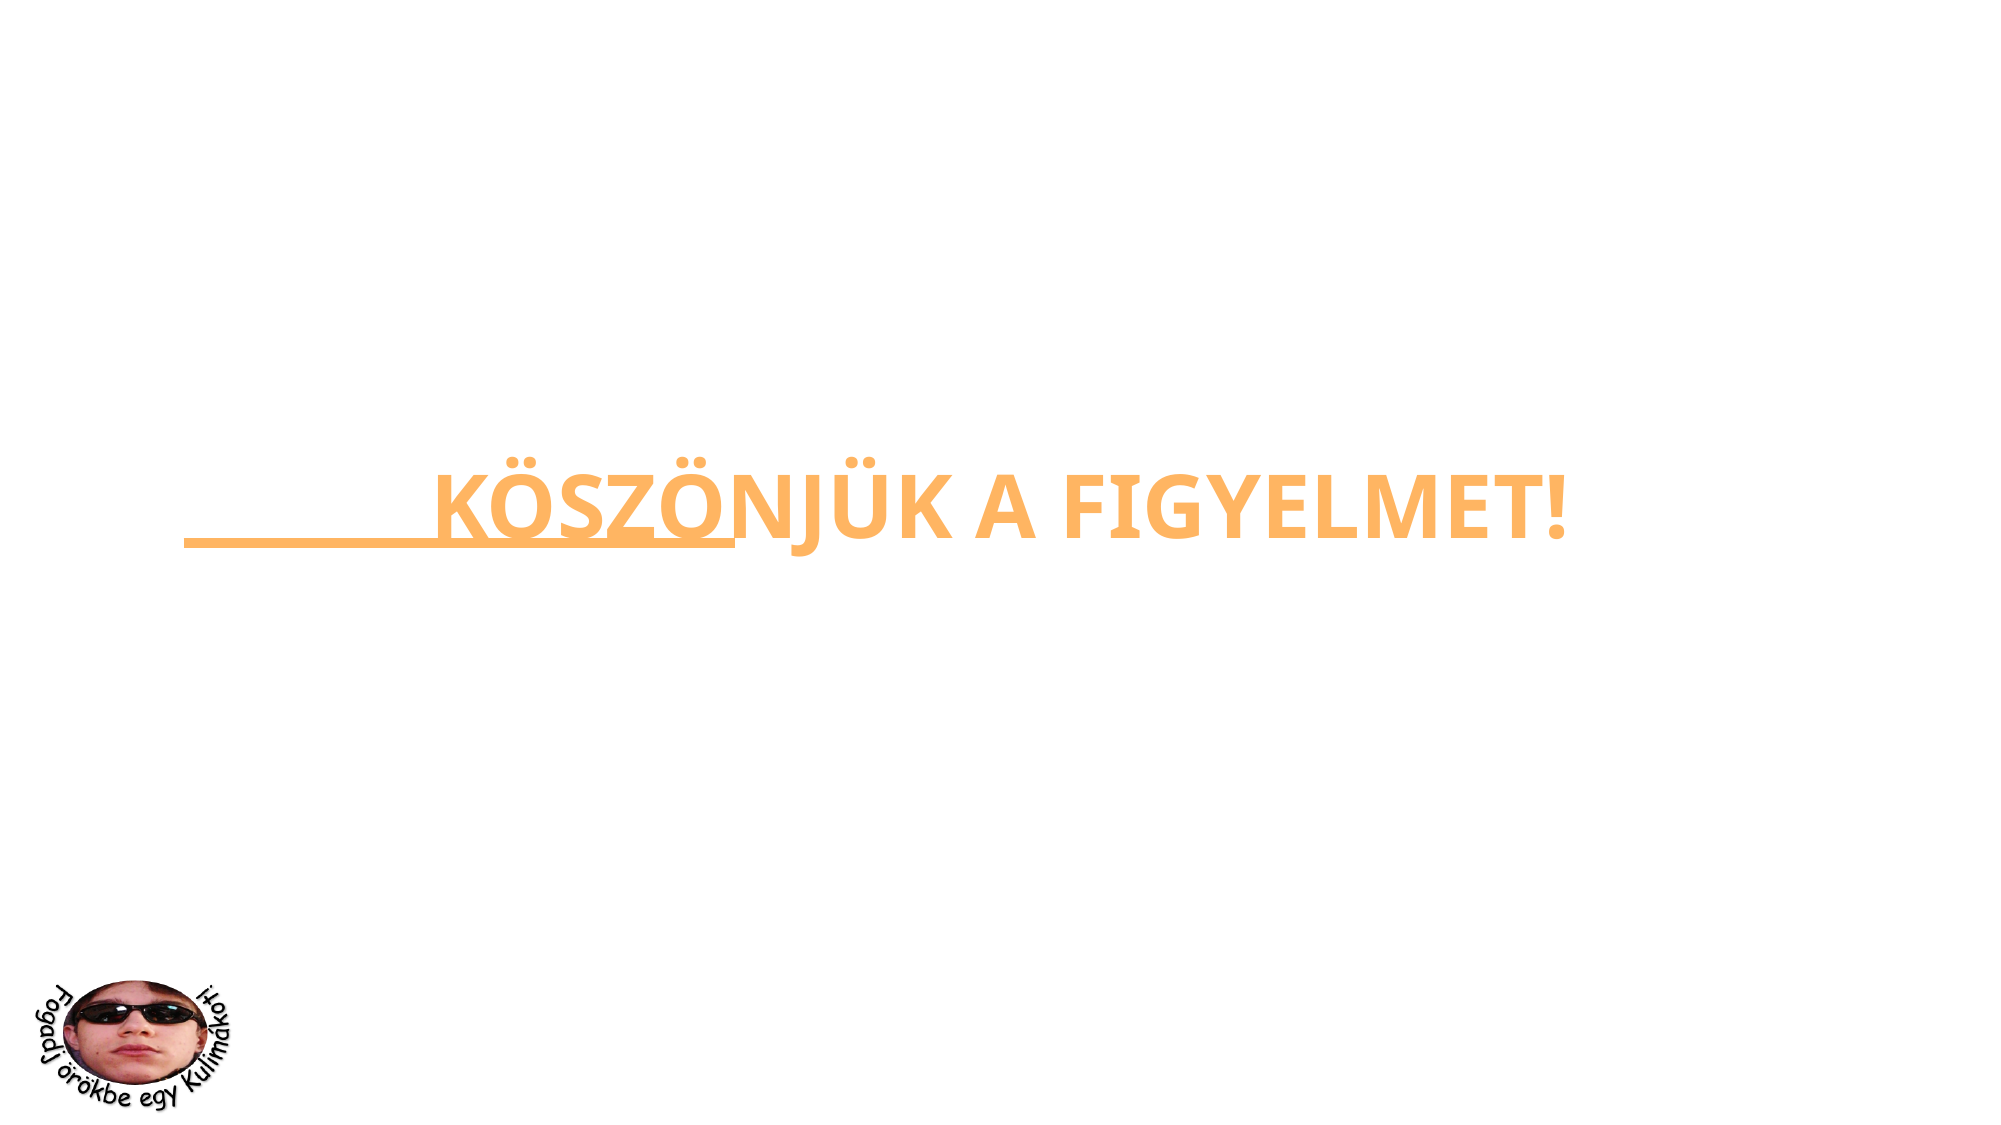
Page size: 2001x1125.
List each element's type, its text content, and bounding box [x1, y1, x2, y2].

picture [30, 964, 245, 1125]
title Köszönjük a figyelmet! [137, 453, 1863, 672]
